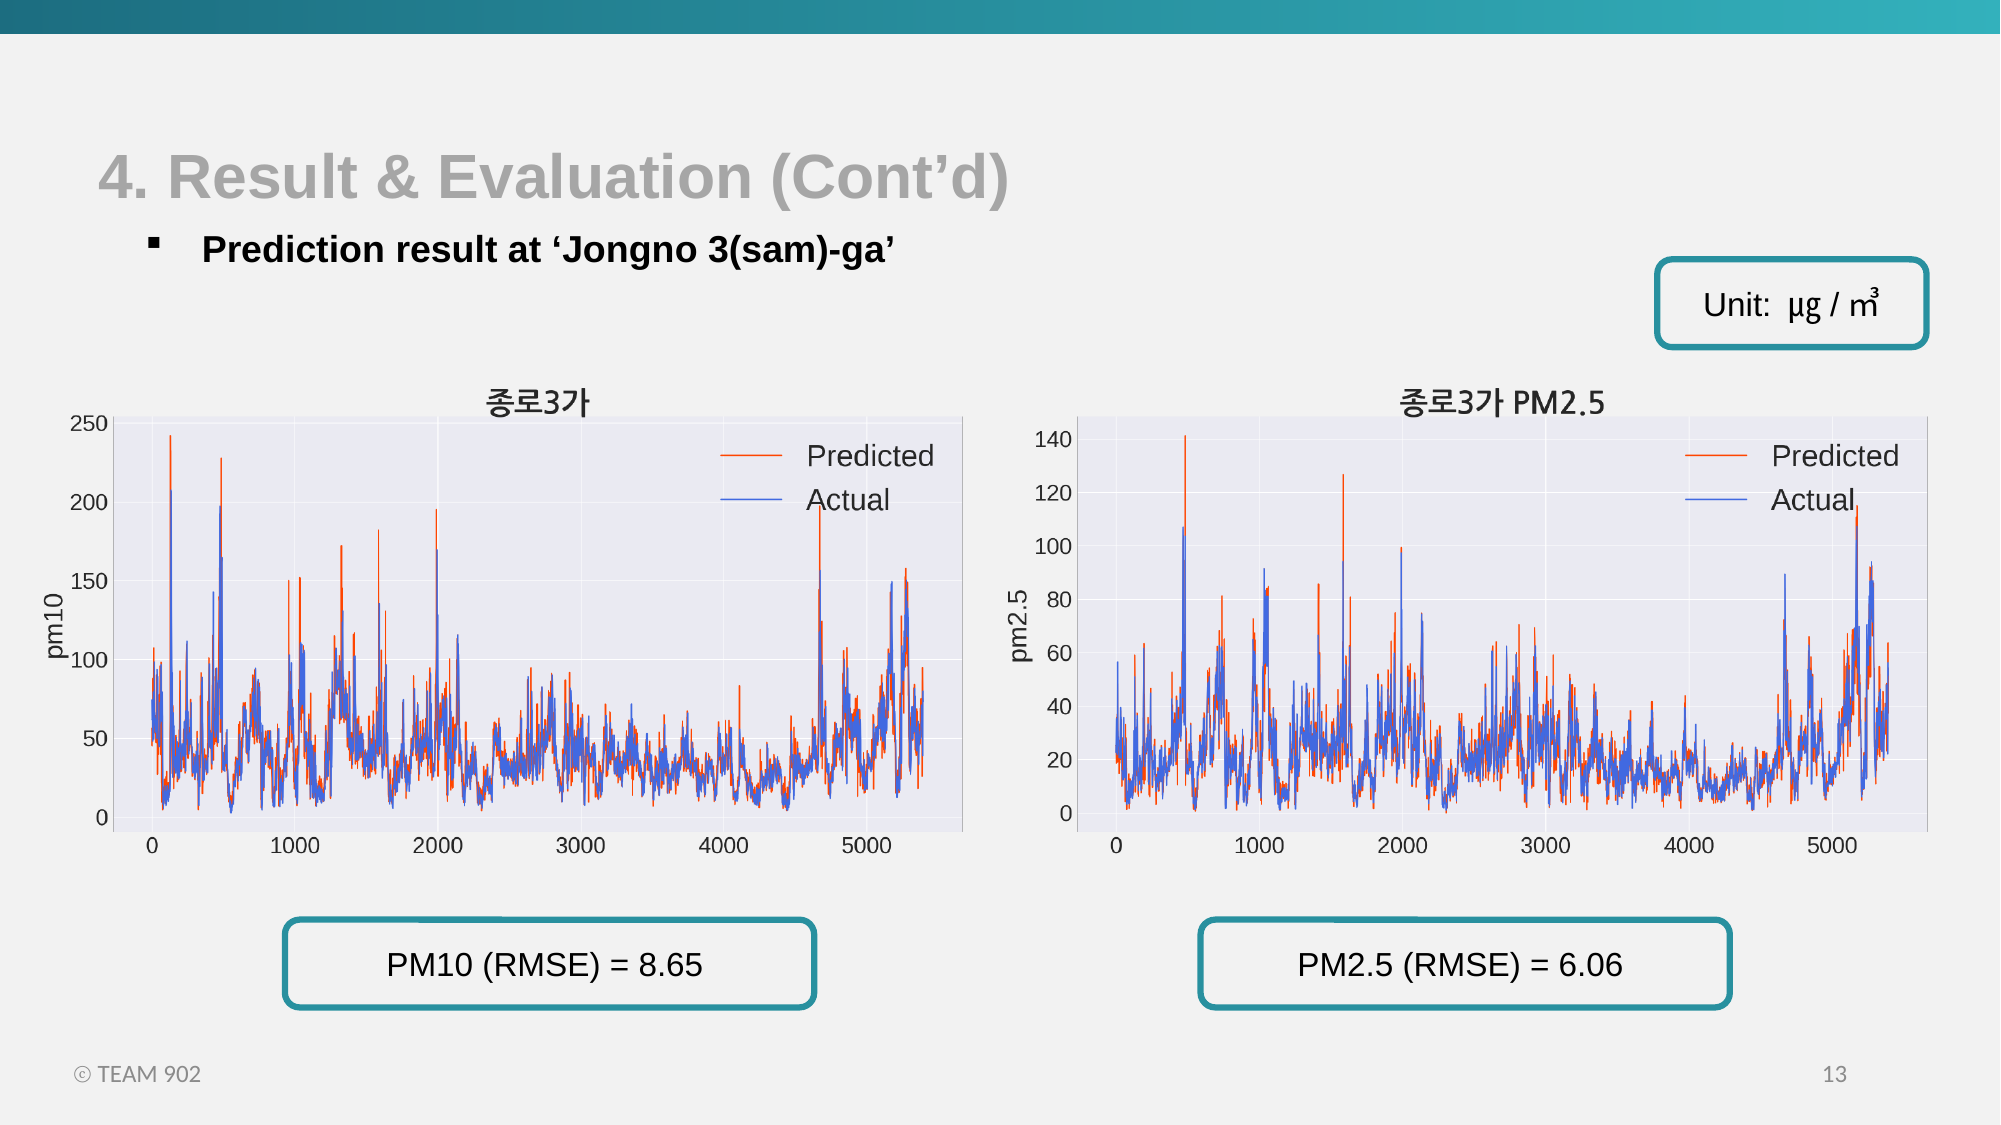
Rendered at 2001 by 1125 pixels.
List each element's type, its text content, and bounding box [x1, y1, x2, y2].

text_box PM10 (RMSE) = 8.65 [283, 918, 816, 1009]
text_box Prediction result at ‘Jongno 3(sam)-ga’ [130, 217, 911, 278]
picture [1000, 383, 1932, 863]
slide_number 13 [1412, 1042, 1863, 1103]
text_box Unit: ㎍/㎥ [1656, 258, 1928, 349]
footer ⓒ TEAM 902 [53, 1042, 222, 1103]
text_box PM2.5 (RMSE) = 6.06 [1199, 918, 1731, 1009]
picture [36, 383, 967, 863]
text_box [0, 0, 2000, 35]
text_box 4. Result & Evaluation (Cont’d) [83, 83, 1066, 219]
